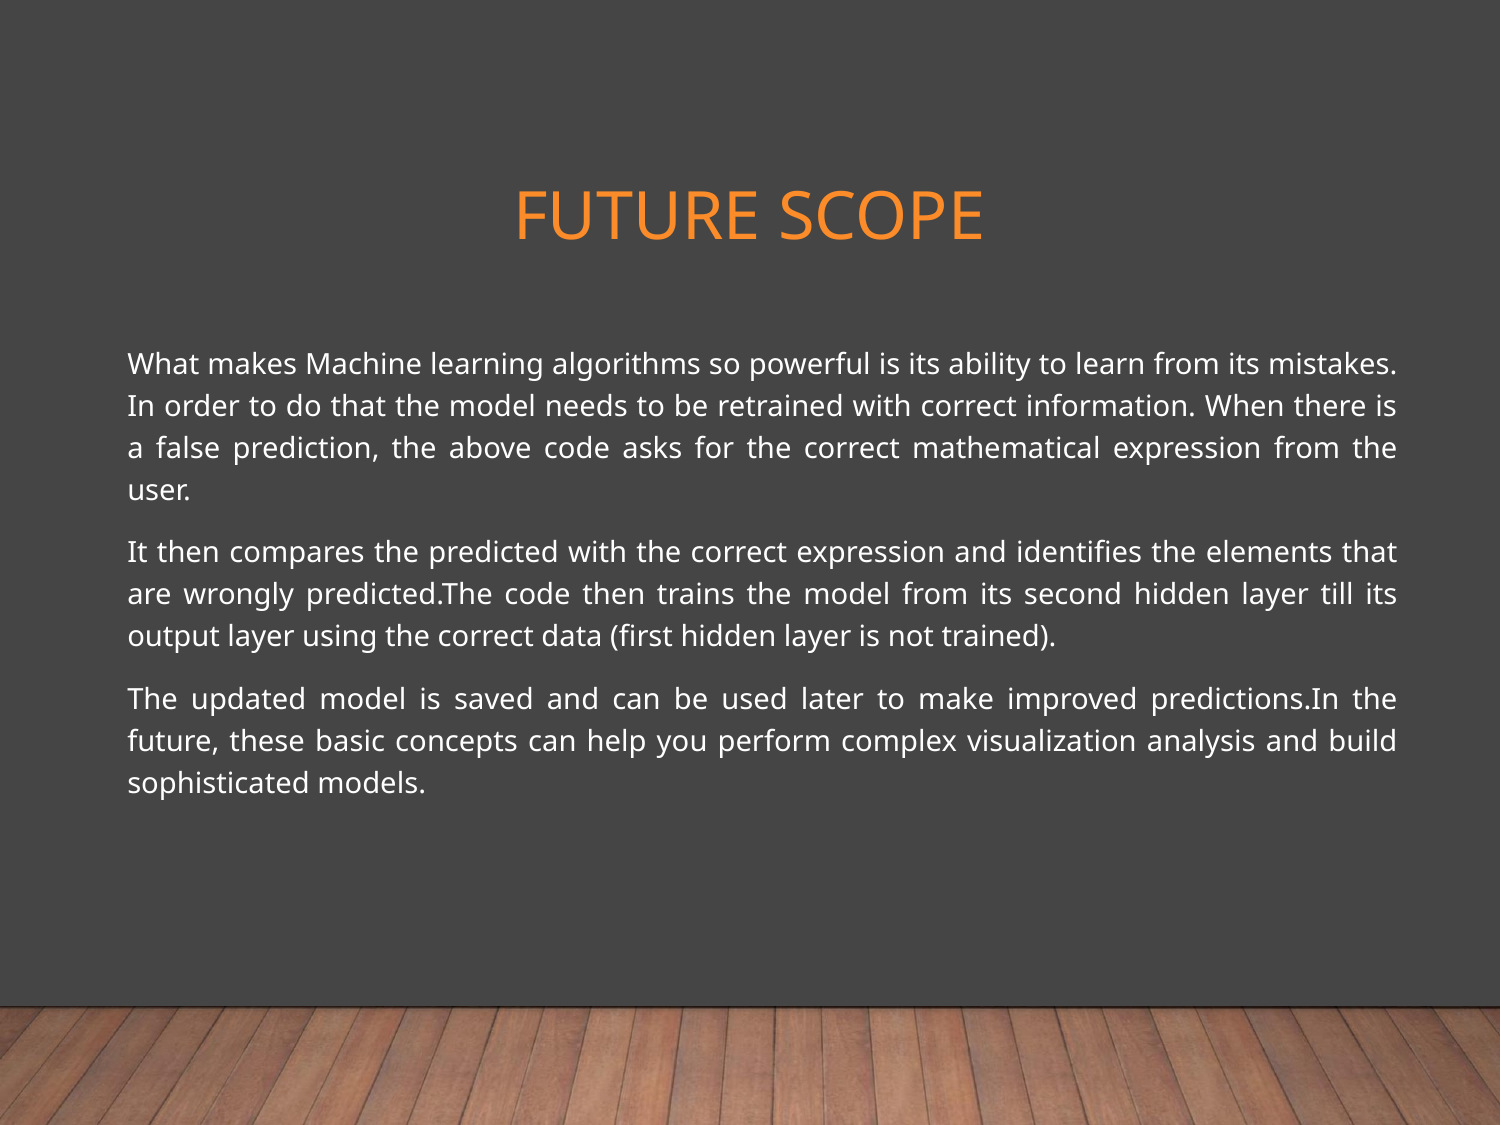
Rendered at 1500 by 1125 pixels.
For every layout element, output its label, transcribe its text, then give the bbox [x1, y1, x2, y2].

title FUTURE SCOPE [236, 131, 1263, 305]
picture [0, 1006, 1500, 1125]
list What makes Machine learning algorithms so powerful is its ability to learn from its mistakes. In order to do that the model needs to be retrained with correct information. When there is a false prediction, the above code asks for the correct mathematical expression from the user. It then compares the predicted with the correct expression and identifies the elements that are wrongly predicted.The code then trains the model from its second hidden layer till its output layer using the correct data (first hidden layer is not trained). The updated model is saved and can be used later to make improved predictions.In the future, these basic concepts can help you perform complex visualization analysis and build sophisticated models. [112, 330, 1414, 897]
